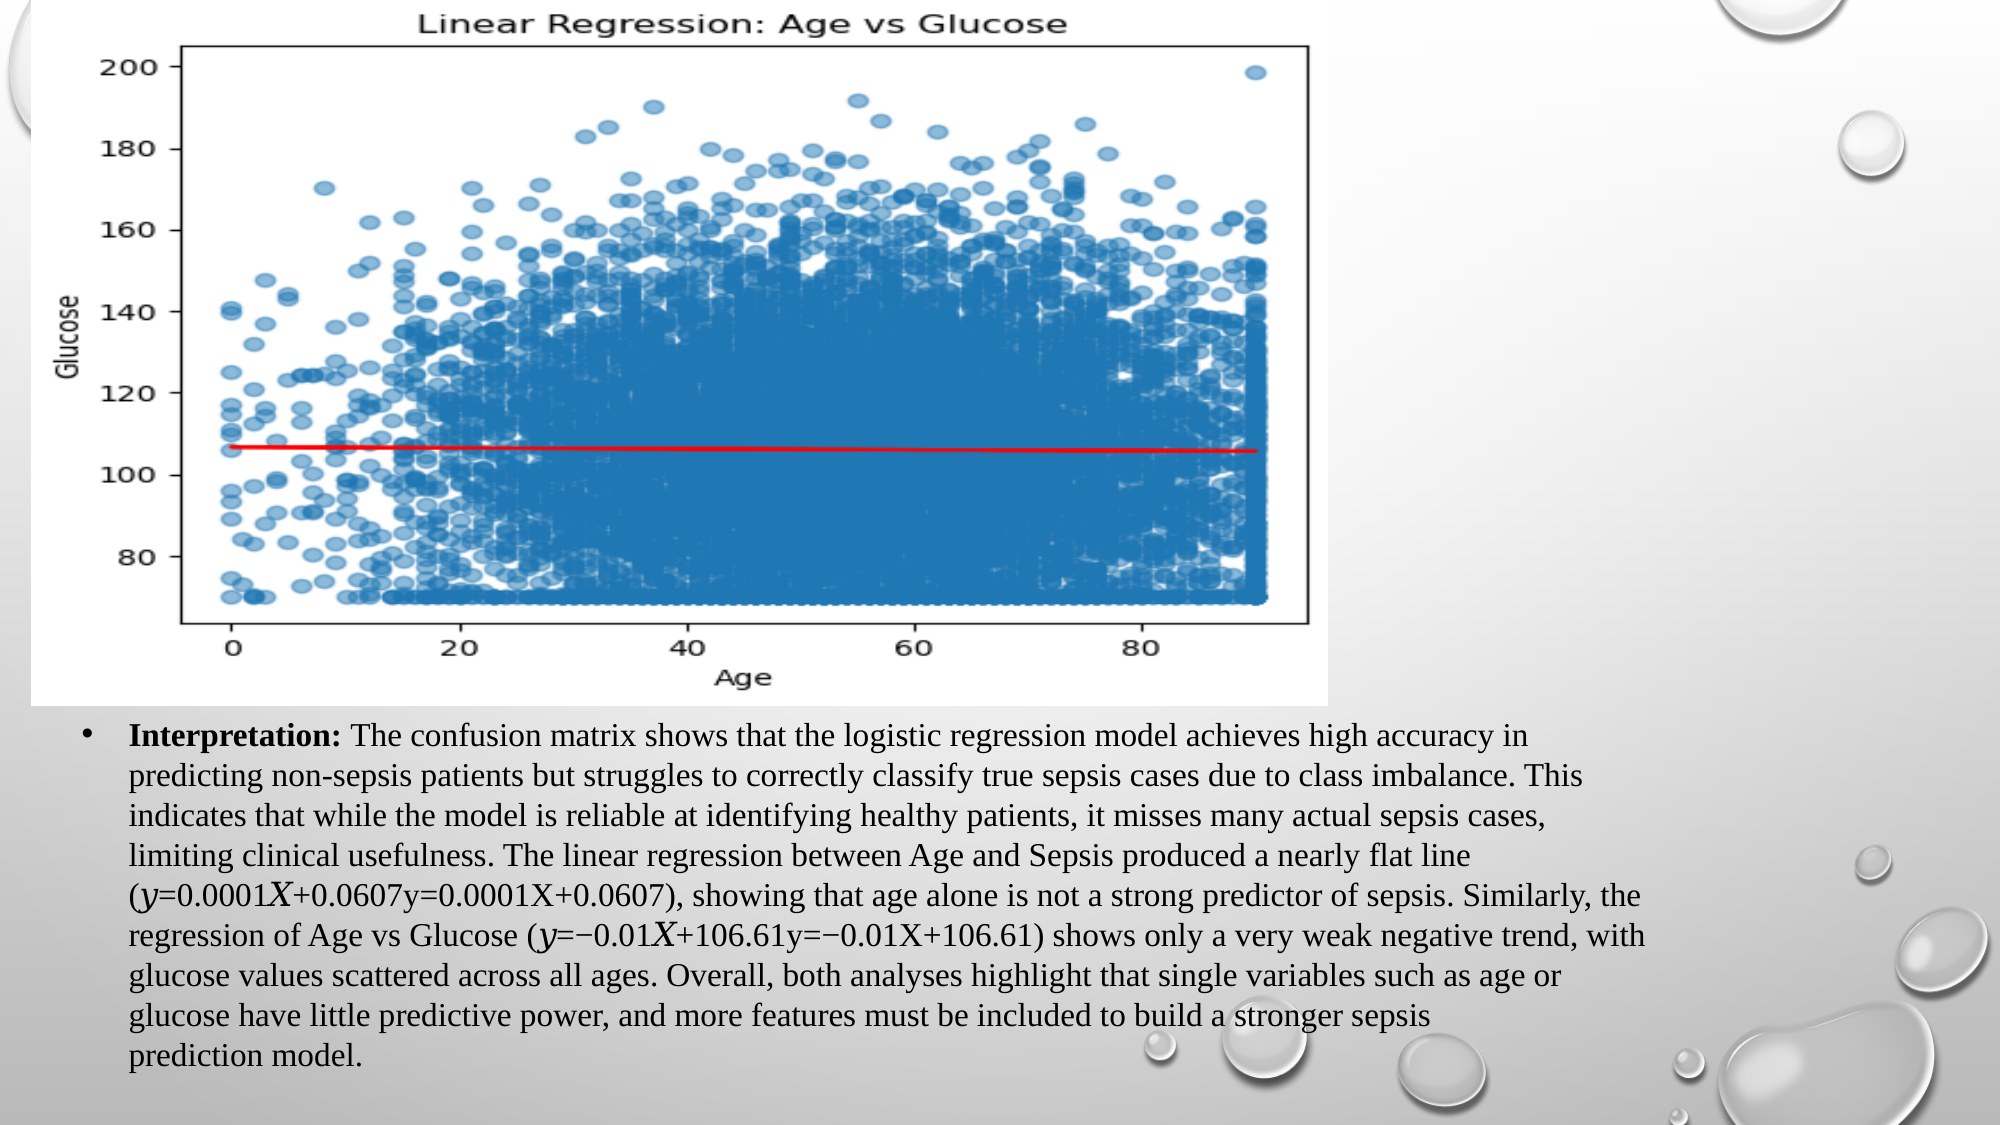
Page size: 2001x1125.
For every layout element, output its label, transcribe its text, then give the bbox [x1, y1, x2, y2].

picture [0, 0, 2000, 1125]
text_box Interpretation: The confusion matrix shows that the logistic regression model achieves high accuracy in predicting non-sepsis patients but struggles to correctly classify true sepsis cases due to class imbalance. This indicates that while the model is reliable at identifying healthy patients, it misses many actual sepsis cases, limiting clinical usefulness. The linear regression between Age and Sepsis produced a nearly flat line (𝑦=0.0001𝑋+0.0607y=0.0001X+0.0607), showing that age alone is not a strong predictor of sepsis. Similarly, the regression of Age vs Glucose (𝑦=−0.01𝑋+106.61y=−0.01X+106.61) shows only a very weak negative trend, with glucose values scattered across all ages. Overall, both analyses highlight that single variables such as age or glucose have little predictive power, and more features must be included to build a stronger sepsis prediction model. [66, 705, 1675, 1080]
